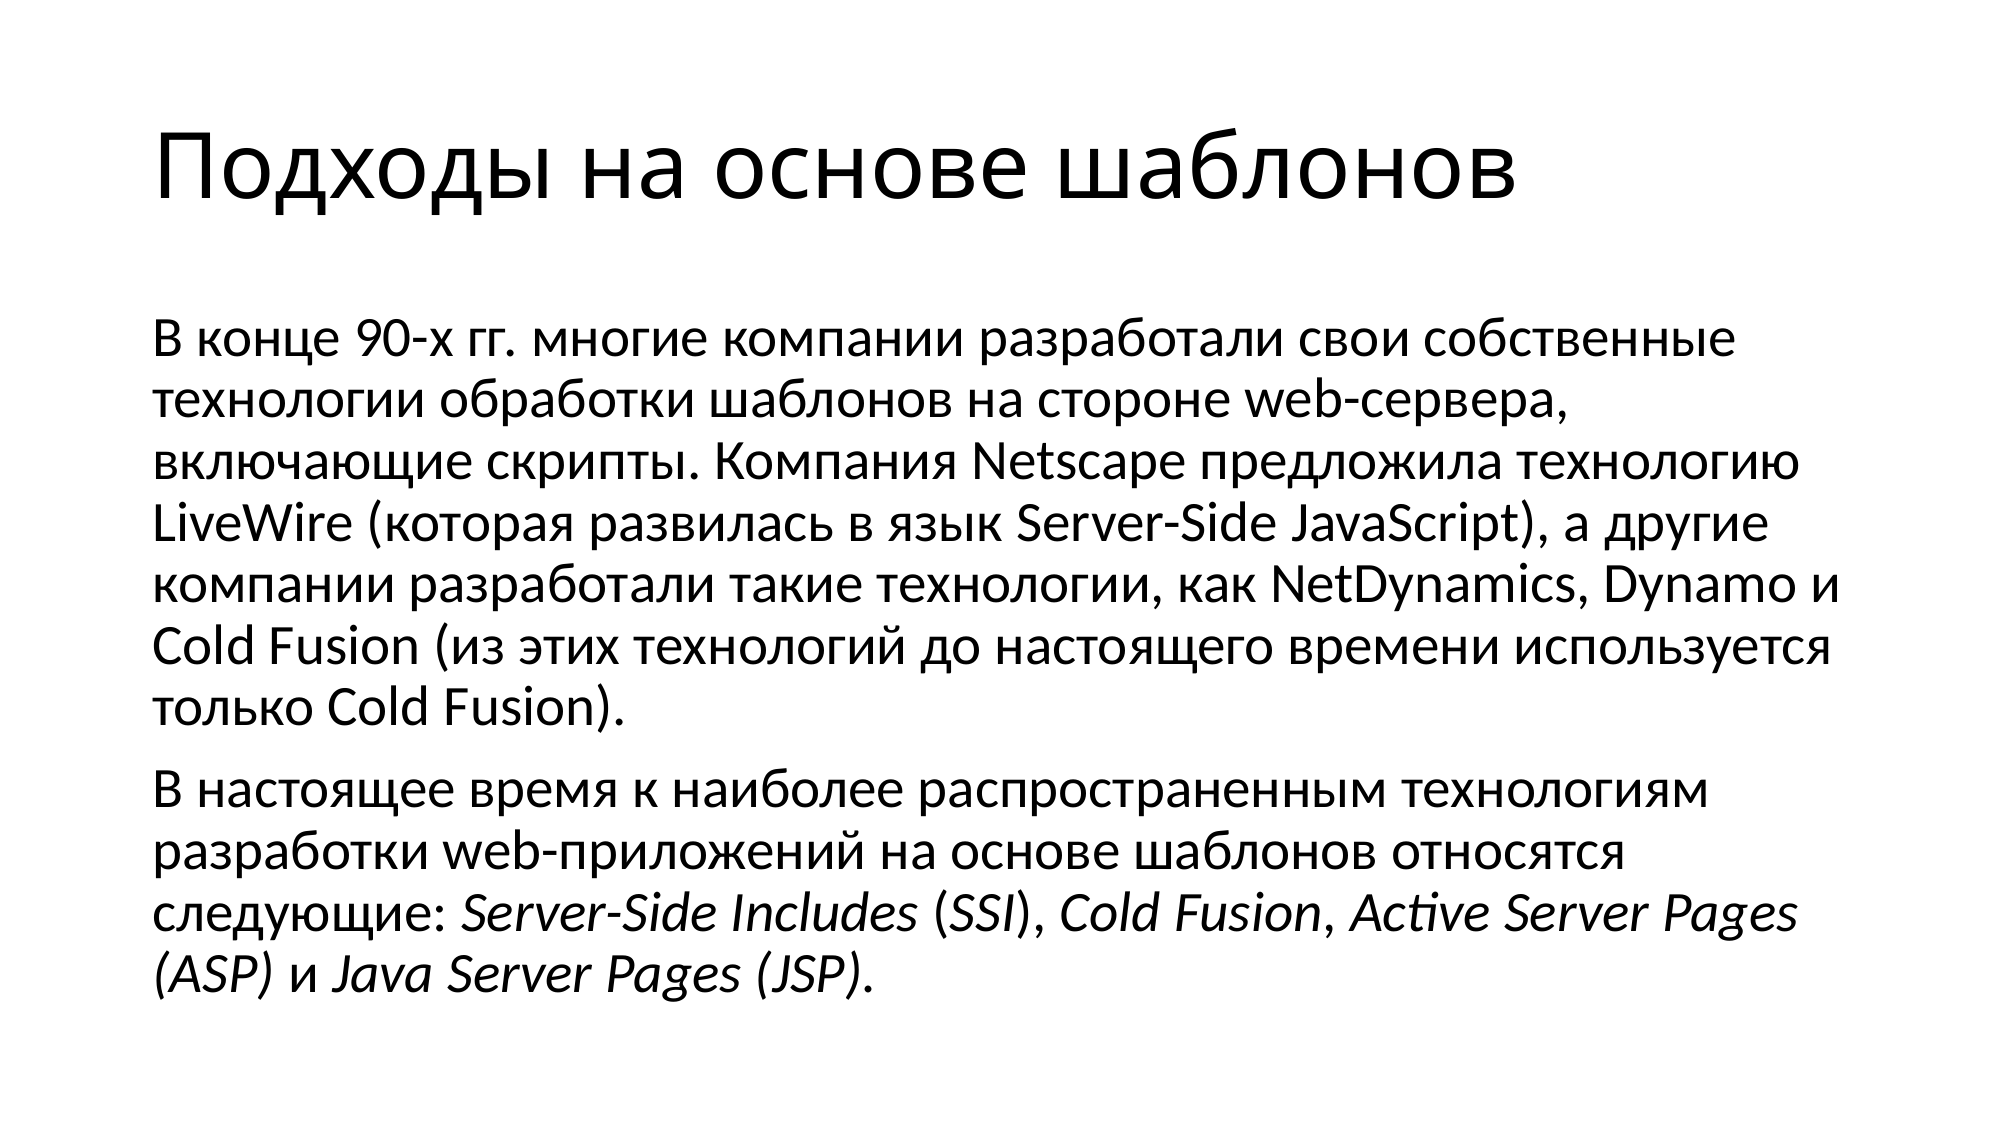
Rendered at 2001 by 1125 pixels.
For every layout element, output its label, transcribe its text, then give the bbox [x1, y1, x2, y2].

list В конце 90-х гг. многие компании разработали свои собственные технологии обработки шаблонов на стороне web-сервера, включающие скрипты. Компания Netscape предложила технологию LiveWire (которая развилась в язык Server-Side JavaScript), а другие компании разработали такие технологии, как NetDynamics, Dynamo и Cold Fusion (из этих технологий до настоящего времени используется только Cold Fusion). В настоящее время к наиболее распространенным технологиям разработки web-приложений на основе шаблонов относятся следующие: Server-Side Includes (SSI), Cold Fusion, Active Server Pages (ASP) и Java Server Pages (JSP). [137, 299, 1863, 1014]
title Подходы на основе шаблонов [137, 59, 1863, 278]
